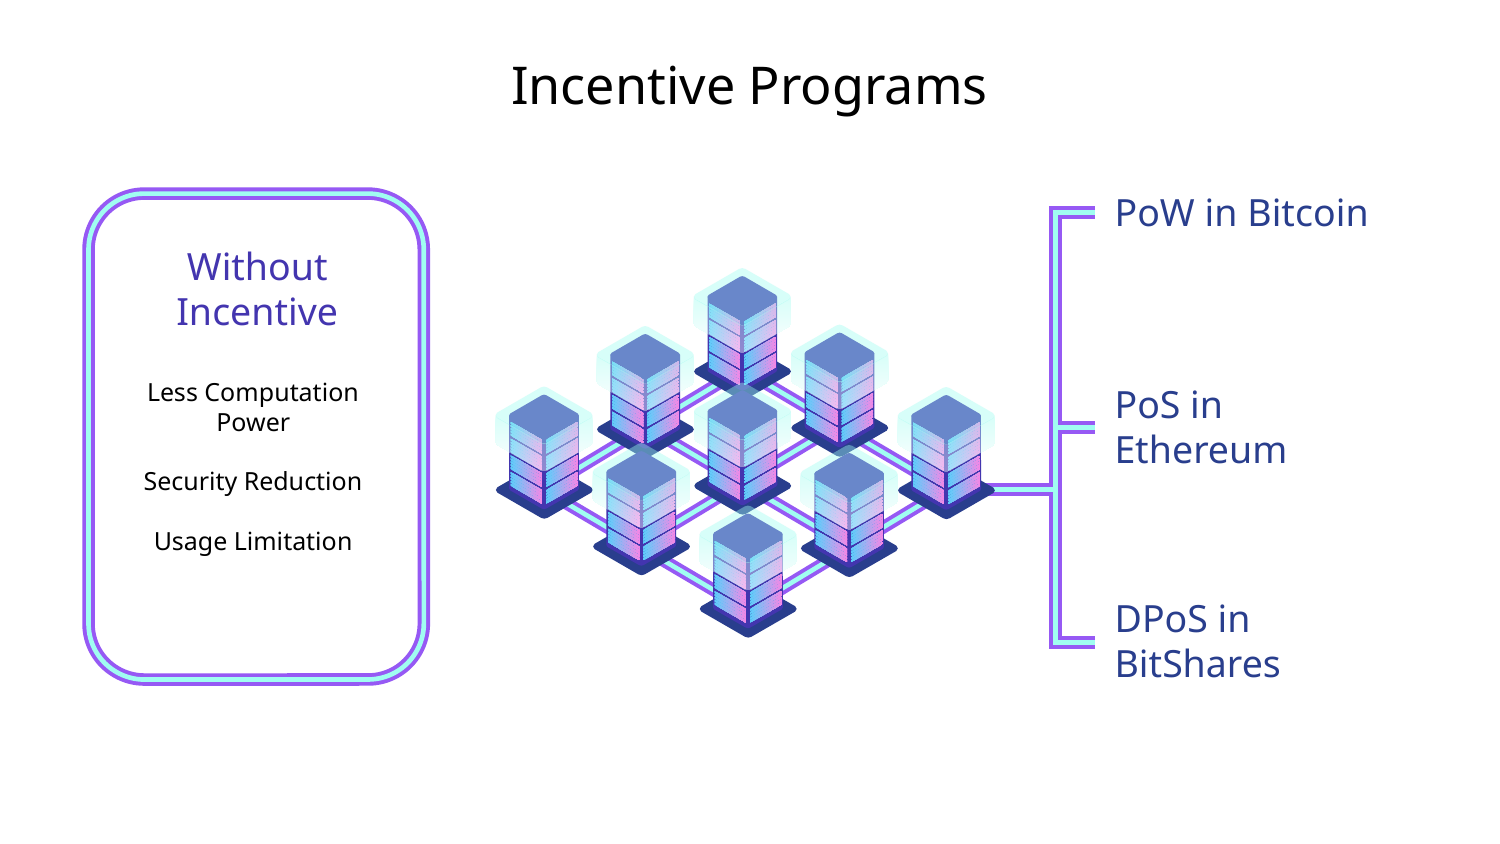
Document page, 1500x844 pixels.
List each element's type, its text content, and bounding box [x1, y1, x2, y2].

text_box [494, 267, 996, 660]
text_box PoS in Ethereum [1100, 405, 1410, 447]
text_box DPoS in BitShares [1099, 619, 1410, 661]
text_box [99, 209, 412, 586]
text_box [1099, 190, 1411, 308]
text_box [984, 210, 1096, 643]
title Incentive Programs [83, 41, 1415, 126]
text_box [88, 219, 424, 680]
text_box [106, 193, 406, 208]
